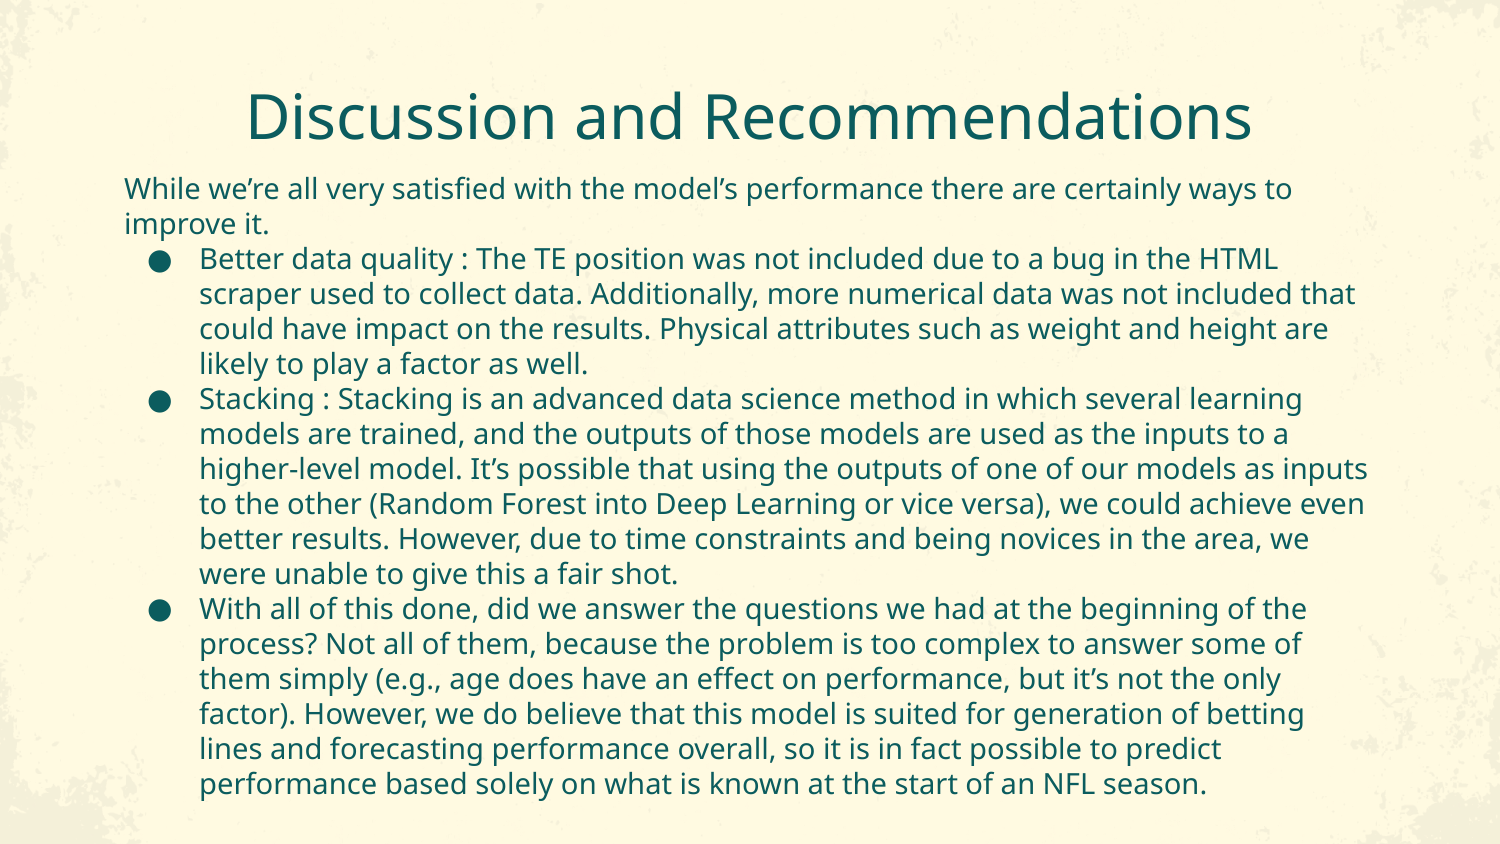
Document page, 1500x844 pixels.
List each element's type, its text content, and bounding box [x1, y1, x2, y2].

title Discussion and Recommendations [118, 70, 1382, 150]
list While we’re all very satisfied with the model’s performance there are certainly ways to improve it. Better data quality : The TE position was not included due to a bug in the HTML scraper used to collect data. Additionally, more numerical data was not included that could have impact on the results. Physical attributes such as weight and height are likely to play a factor as well. Stacking : Stacking is an advanced data science method in which several learning models are trained, and the outputs of those models are used as the inputs to a higher-level model. It’s possible that using the outputs of one of our models as inputs to the other (Random Forest into Deep Learning or vice versa), we could achieve even better results. However, due to time constraints and being novices in the area, we were unable to give this a fair shot. With all of this done, did we answer the questions we had at the beginning of the process? Not all of them, because the problem is too complex to answer some of them simply (e.g., age does have an effect on performance, but it’s not the only factor). However, we do believe that this model is suited for generation of betting lines and forecasting performance overall, so it is in fact possible to predict performance based solely on what is known at the start of an NFL season. [118, 164, 1382, 744]
